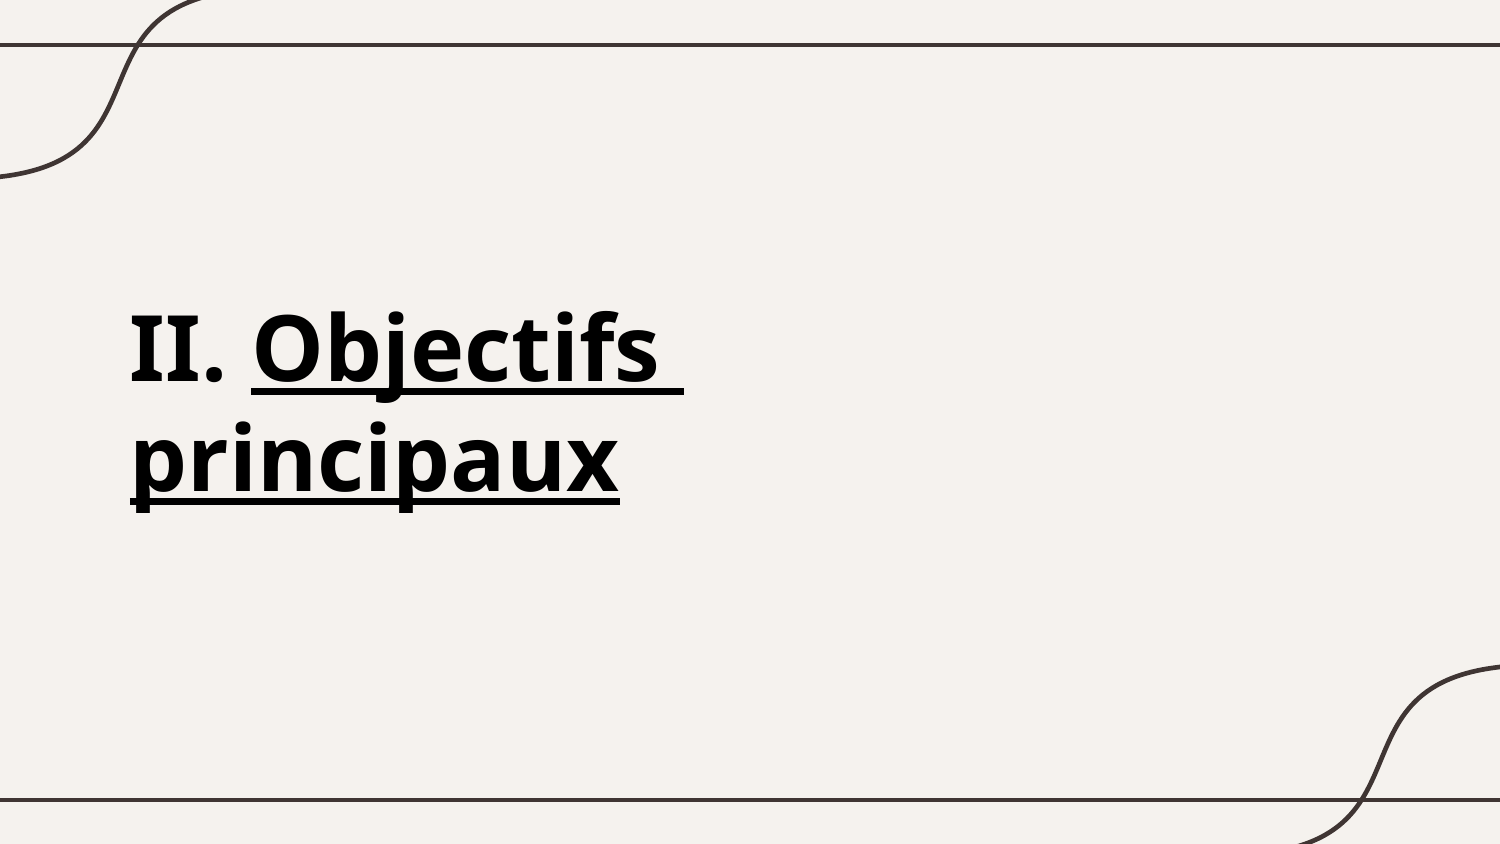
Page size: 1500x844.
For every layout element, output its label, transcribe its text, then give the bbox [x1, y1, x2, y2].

subtitle II. Objectifs principaux [114, 274, 1082, 489]
